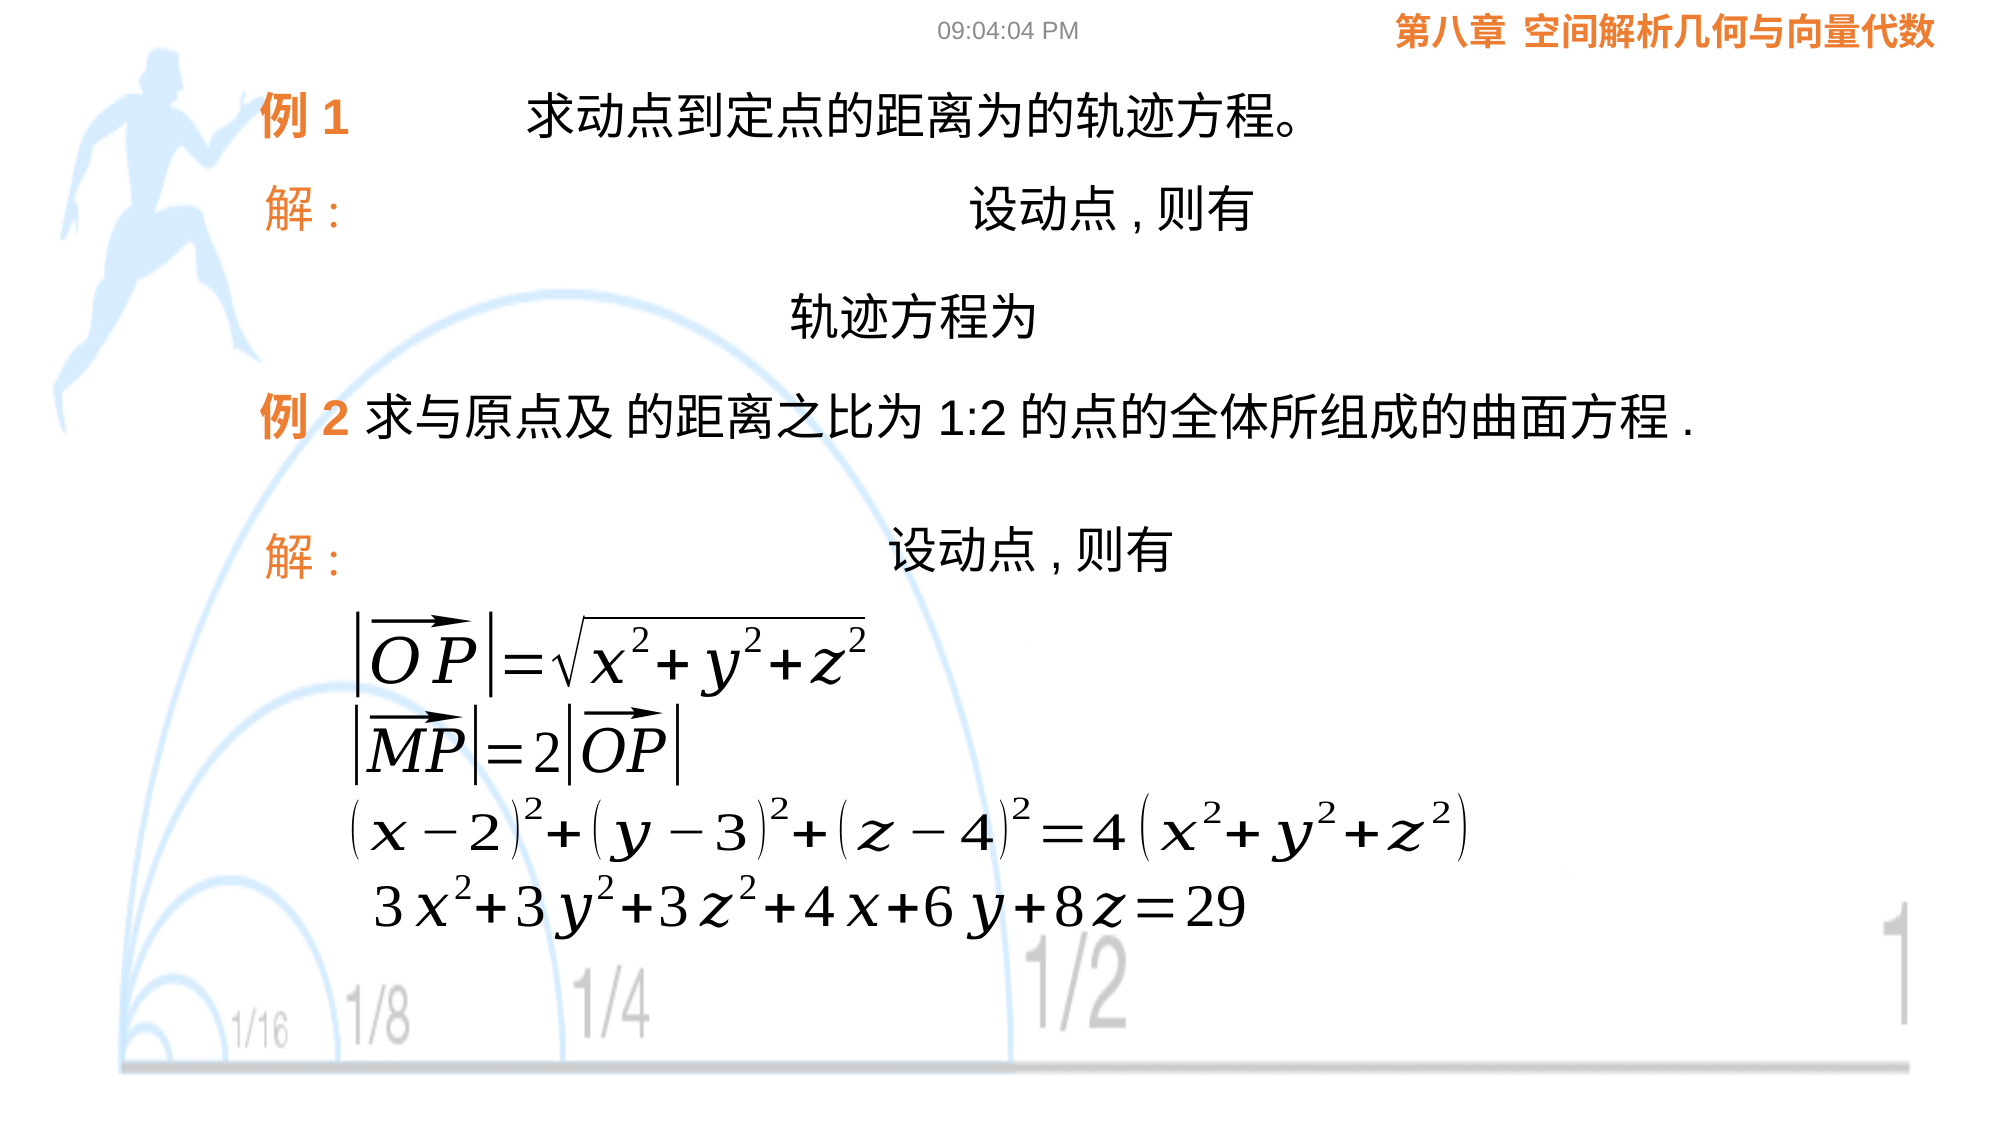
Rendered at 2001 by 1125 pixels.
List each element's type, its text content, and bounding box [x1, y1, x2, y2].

text_box 例2 [245, 378, 379, 453]
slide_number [922, 0, 1102, 60]
text_box 解: [250, 518, 388, 594]
text_box 解: [250, 170, 388, 245]
text_box 例1 [245, 76, 379, 152]
